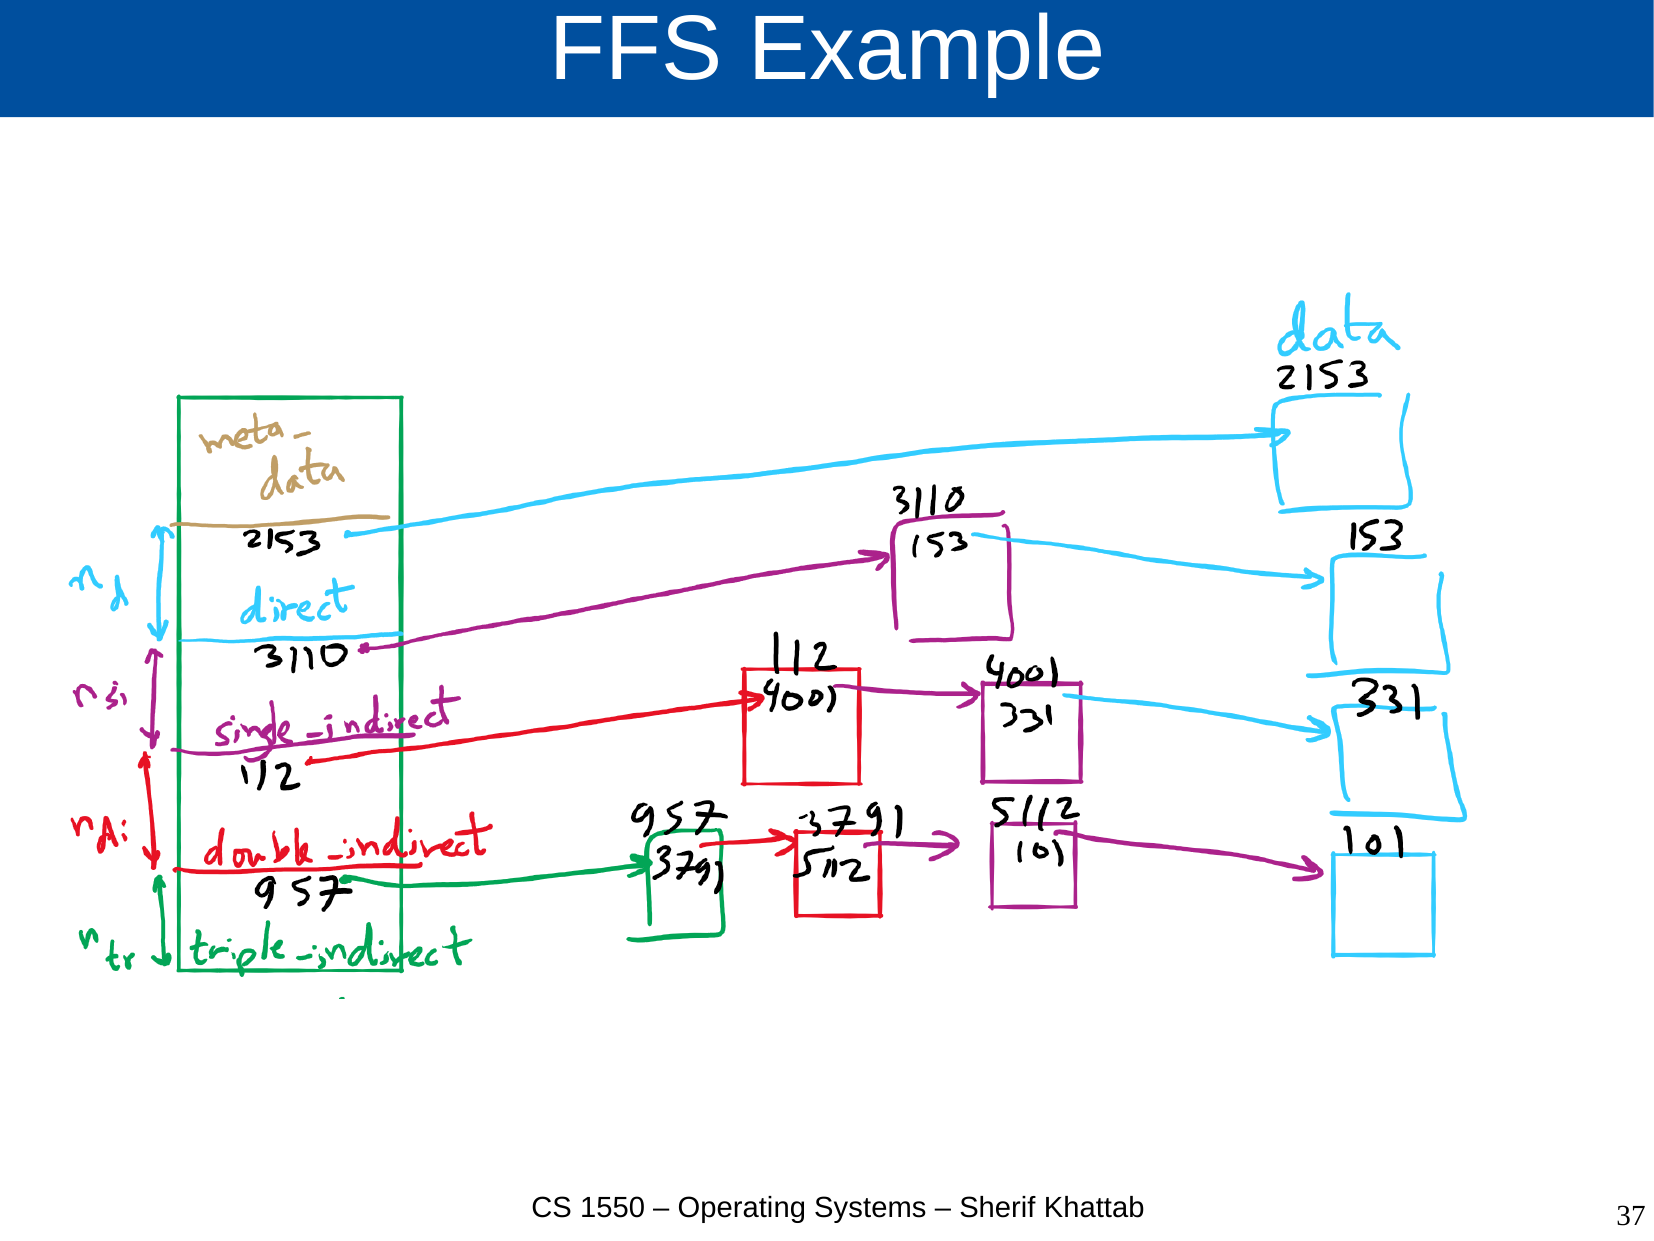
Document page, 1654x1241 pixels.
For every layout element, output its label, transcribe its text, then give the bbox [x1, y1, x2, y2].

title FFS Example [0, 0, 1654, 118]
footer CS 1550 – Operating Systems – Sherif Khattab [460, 1190, 1217, 1241]
picture [0, 278, 1654, 999]
slide_number 37 [1265, 1198, 1647, 1241]
